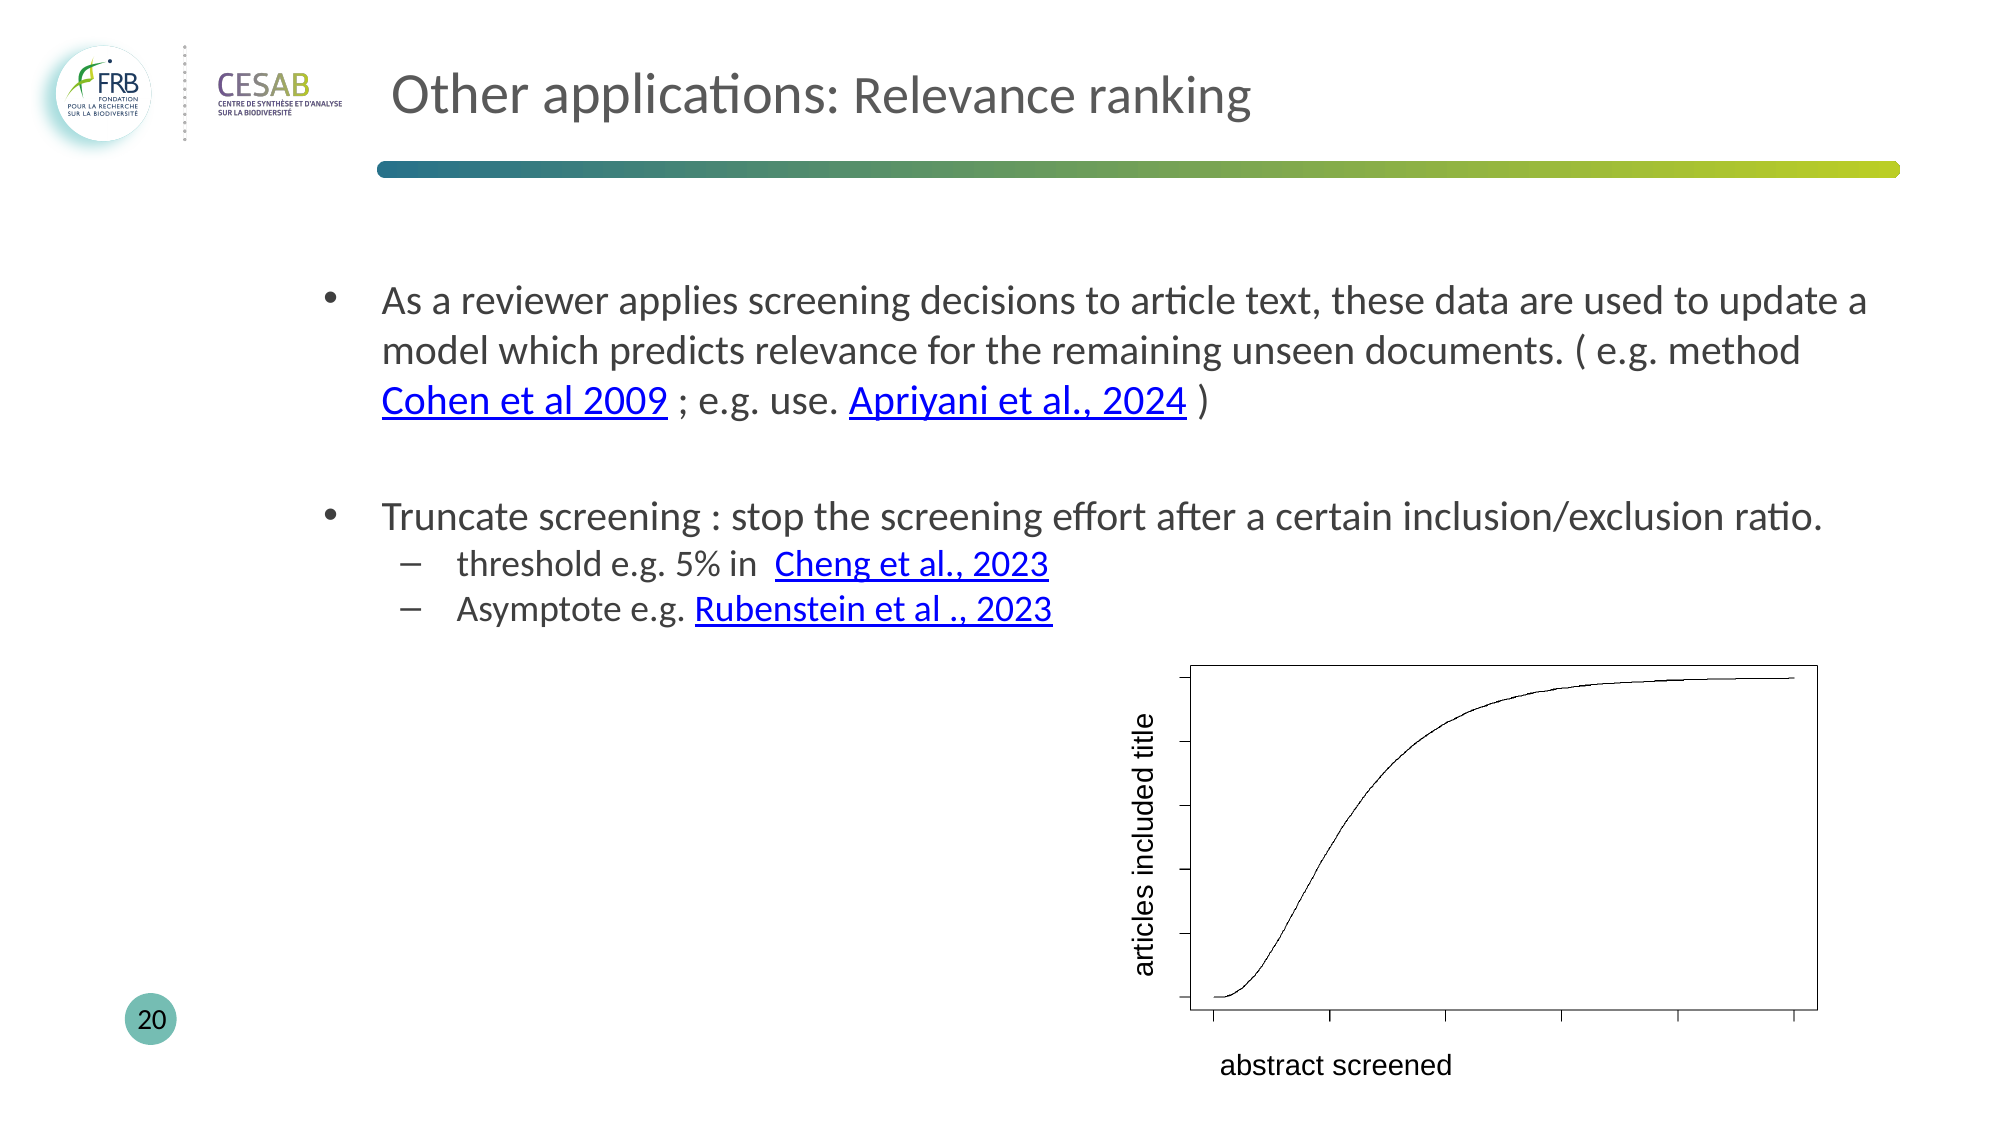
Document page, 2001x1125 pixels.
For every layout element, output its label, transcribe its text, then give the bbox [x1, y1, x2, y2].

list As a reviewer applies screening decisions to article text, these data are used to update a model which predicts relevance for the remaining unseen documents. ( e.g. method Cohen et al 2009 ; e.g. use. Apriyani et al., 2024 ) Truncate screening : stop the screening effort after a certain inclusion/exclusion ratio. threshold e.g. 5% in Cheng et al., 2023 Asymptote e.g. Rubenstein et al ., 2023 [291, 264, 1900, 1054]
slide_number 20 [82, 992, 222, 1032]
text_box articles included title [1108, 680, 1167, 993]
title Other applications: Relevance ranking [376, 36, 1907, 144]
picture [1172, 576, 1863, 1032]
text_box abstract screened [1204, 1041, 1705, 1087]
picture [30, 36, 342, 161]
